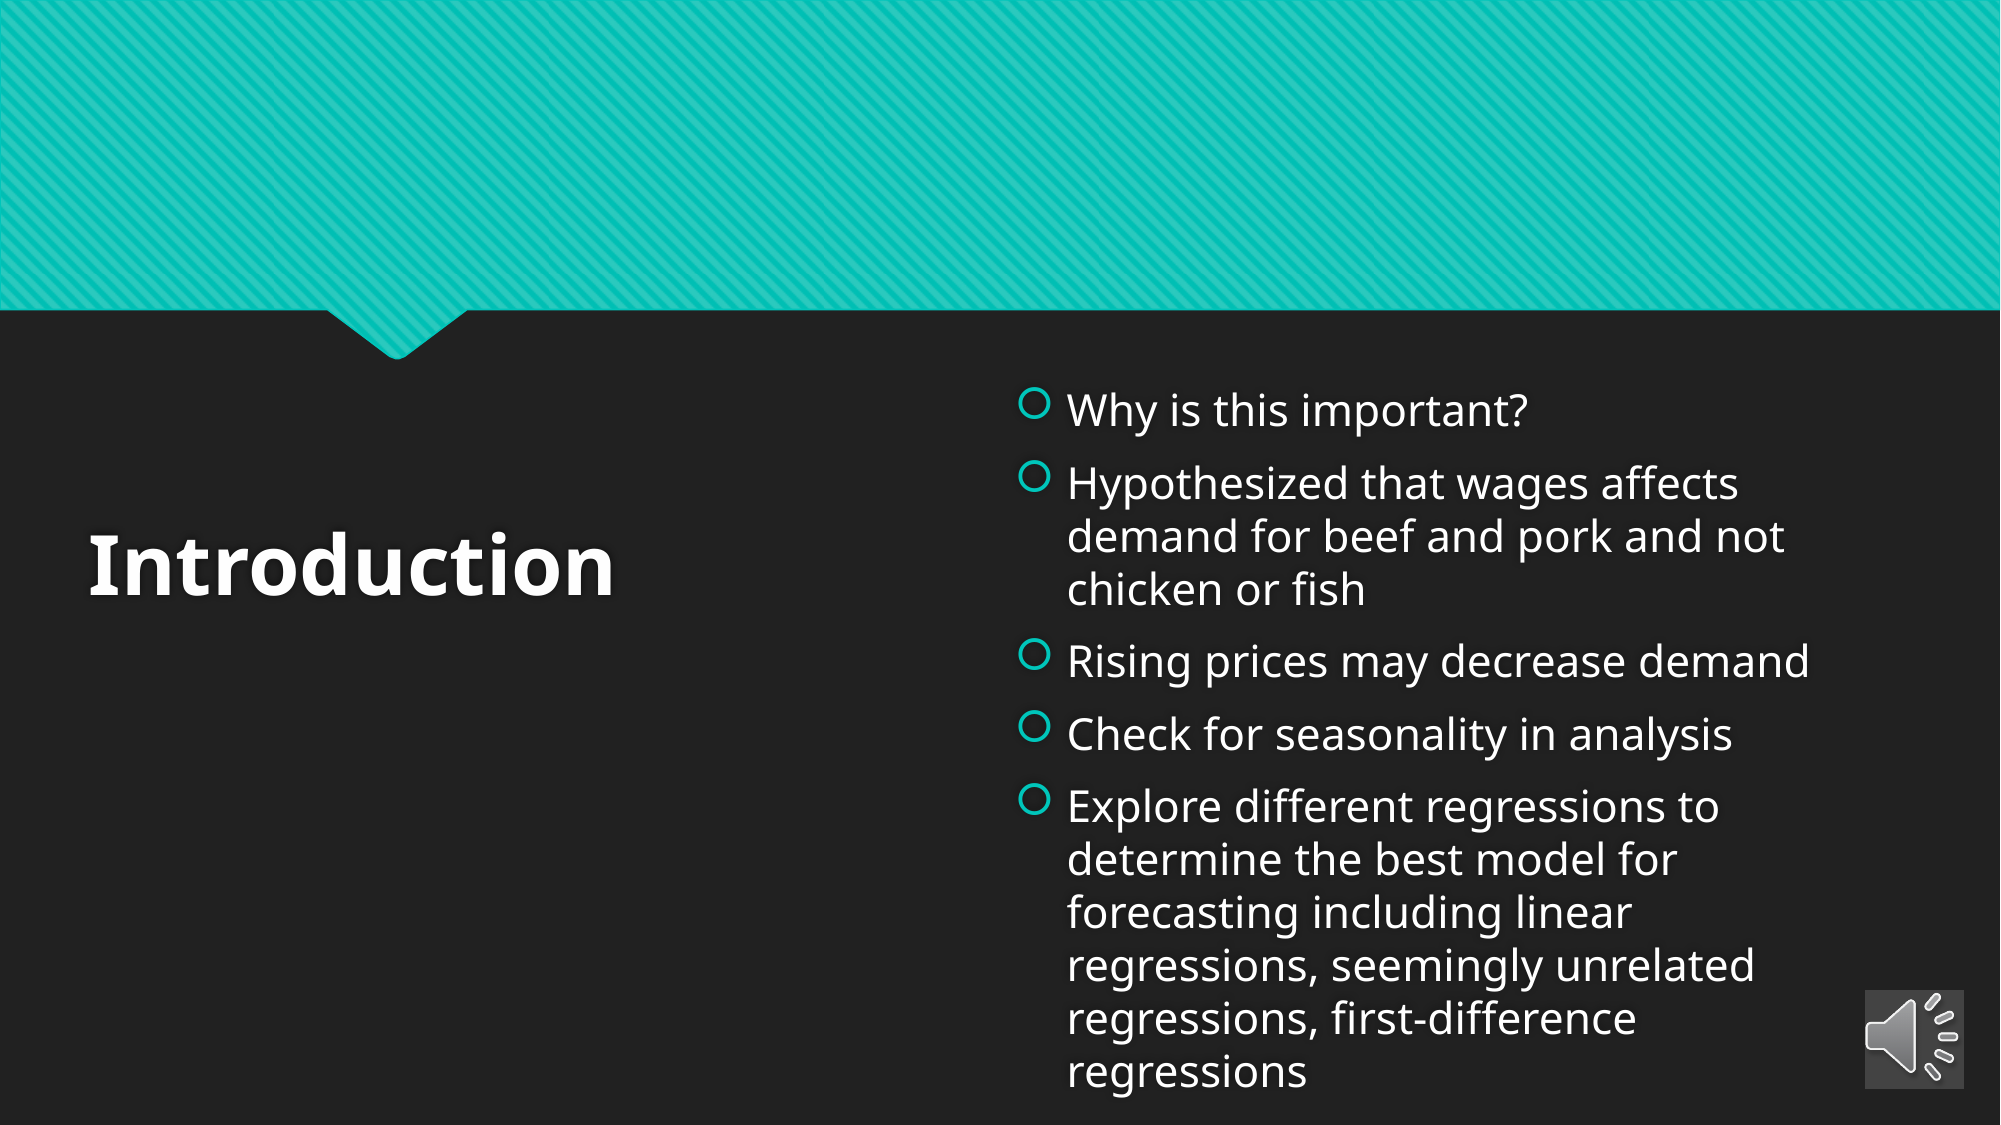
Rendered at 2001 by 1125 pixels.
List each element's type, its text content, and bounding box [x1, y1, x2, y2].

picture [1864, 989, 1965, 1090]
list Why is this important? Hypothesized that wages affects demand for beef and pork and not chicken or fish Rising prices may decrease demand Check for seasonality in analysis Explore different regressions to determine the best model for forecasting including linear regressions, seemingly unrelated regressions, first-difference regressions [999, 309, 1881, 1113]
title Introduction [74, 284, 692, 841]
